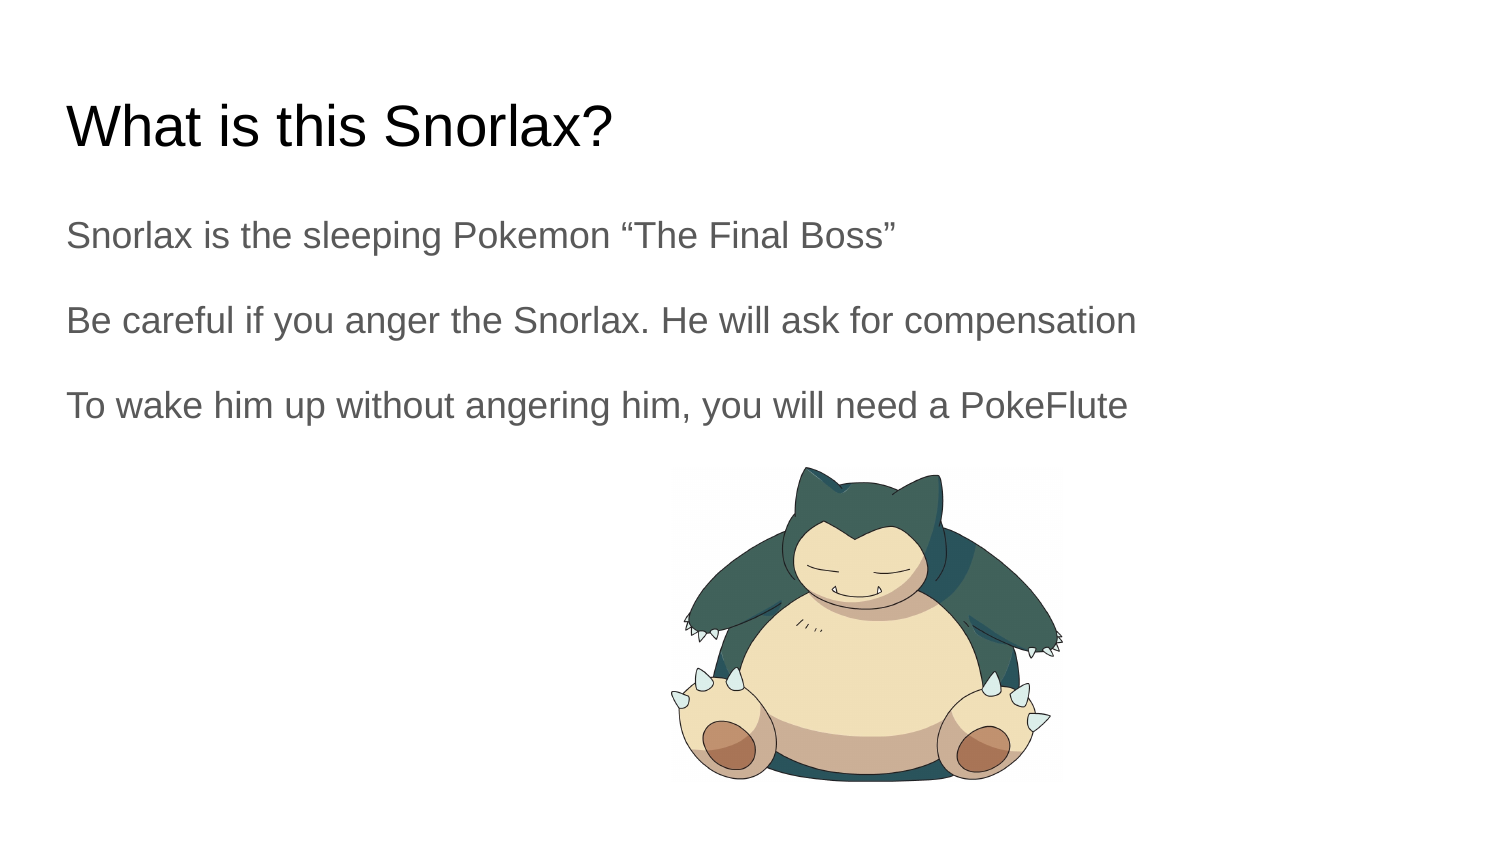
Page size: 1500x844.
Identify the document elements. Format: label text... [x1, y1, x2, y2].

picture [670, 467, 1063, 782]
title What is this Snorlax? [51, 72, 1449, 167]
list Snorlax is the sleeping Pokemon “The Final Boss” Be careful if you anger the Snorlax. He will ask for compensation To wake him up without angering him, you will need a PokeFlute [51, 189, 1449, 750]
